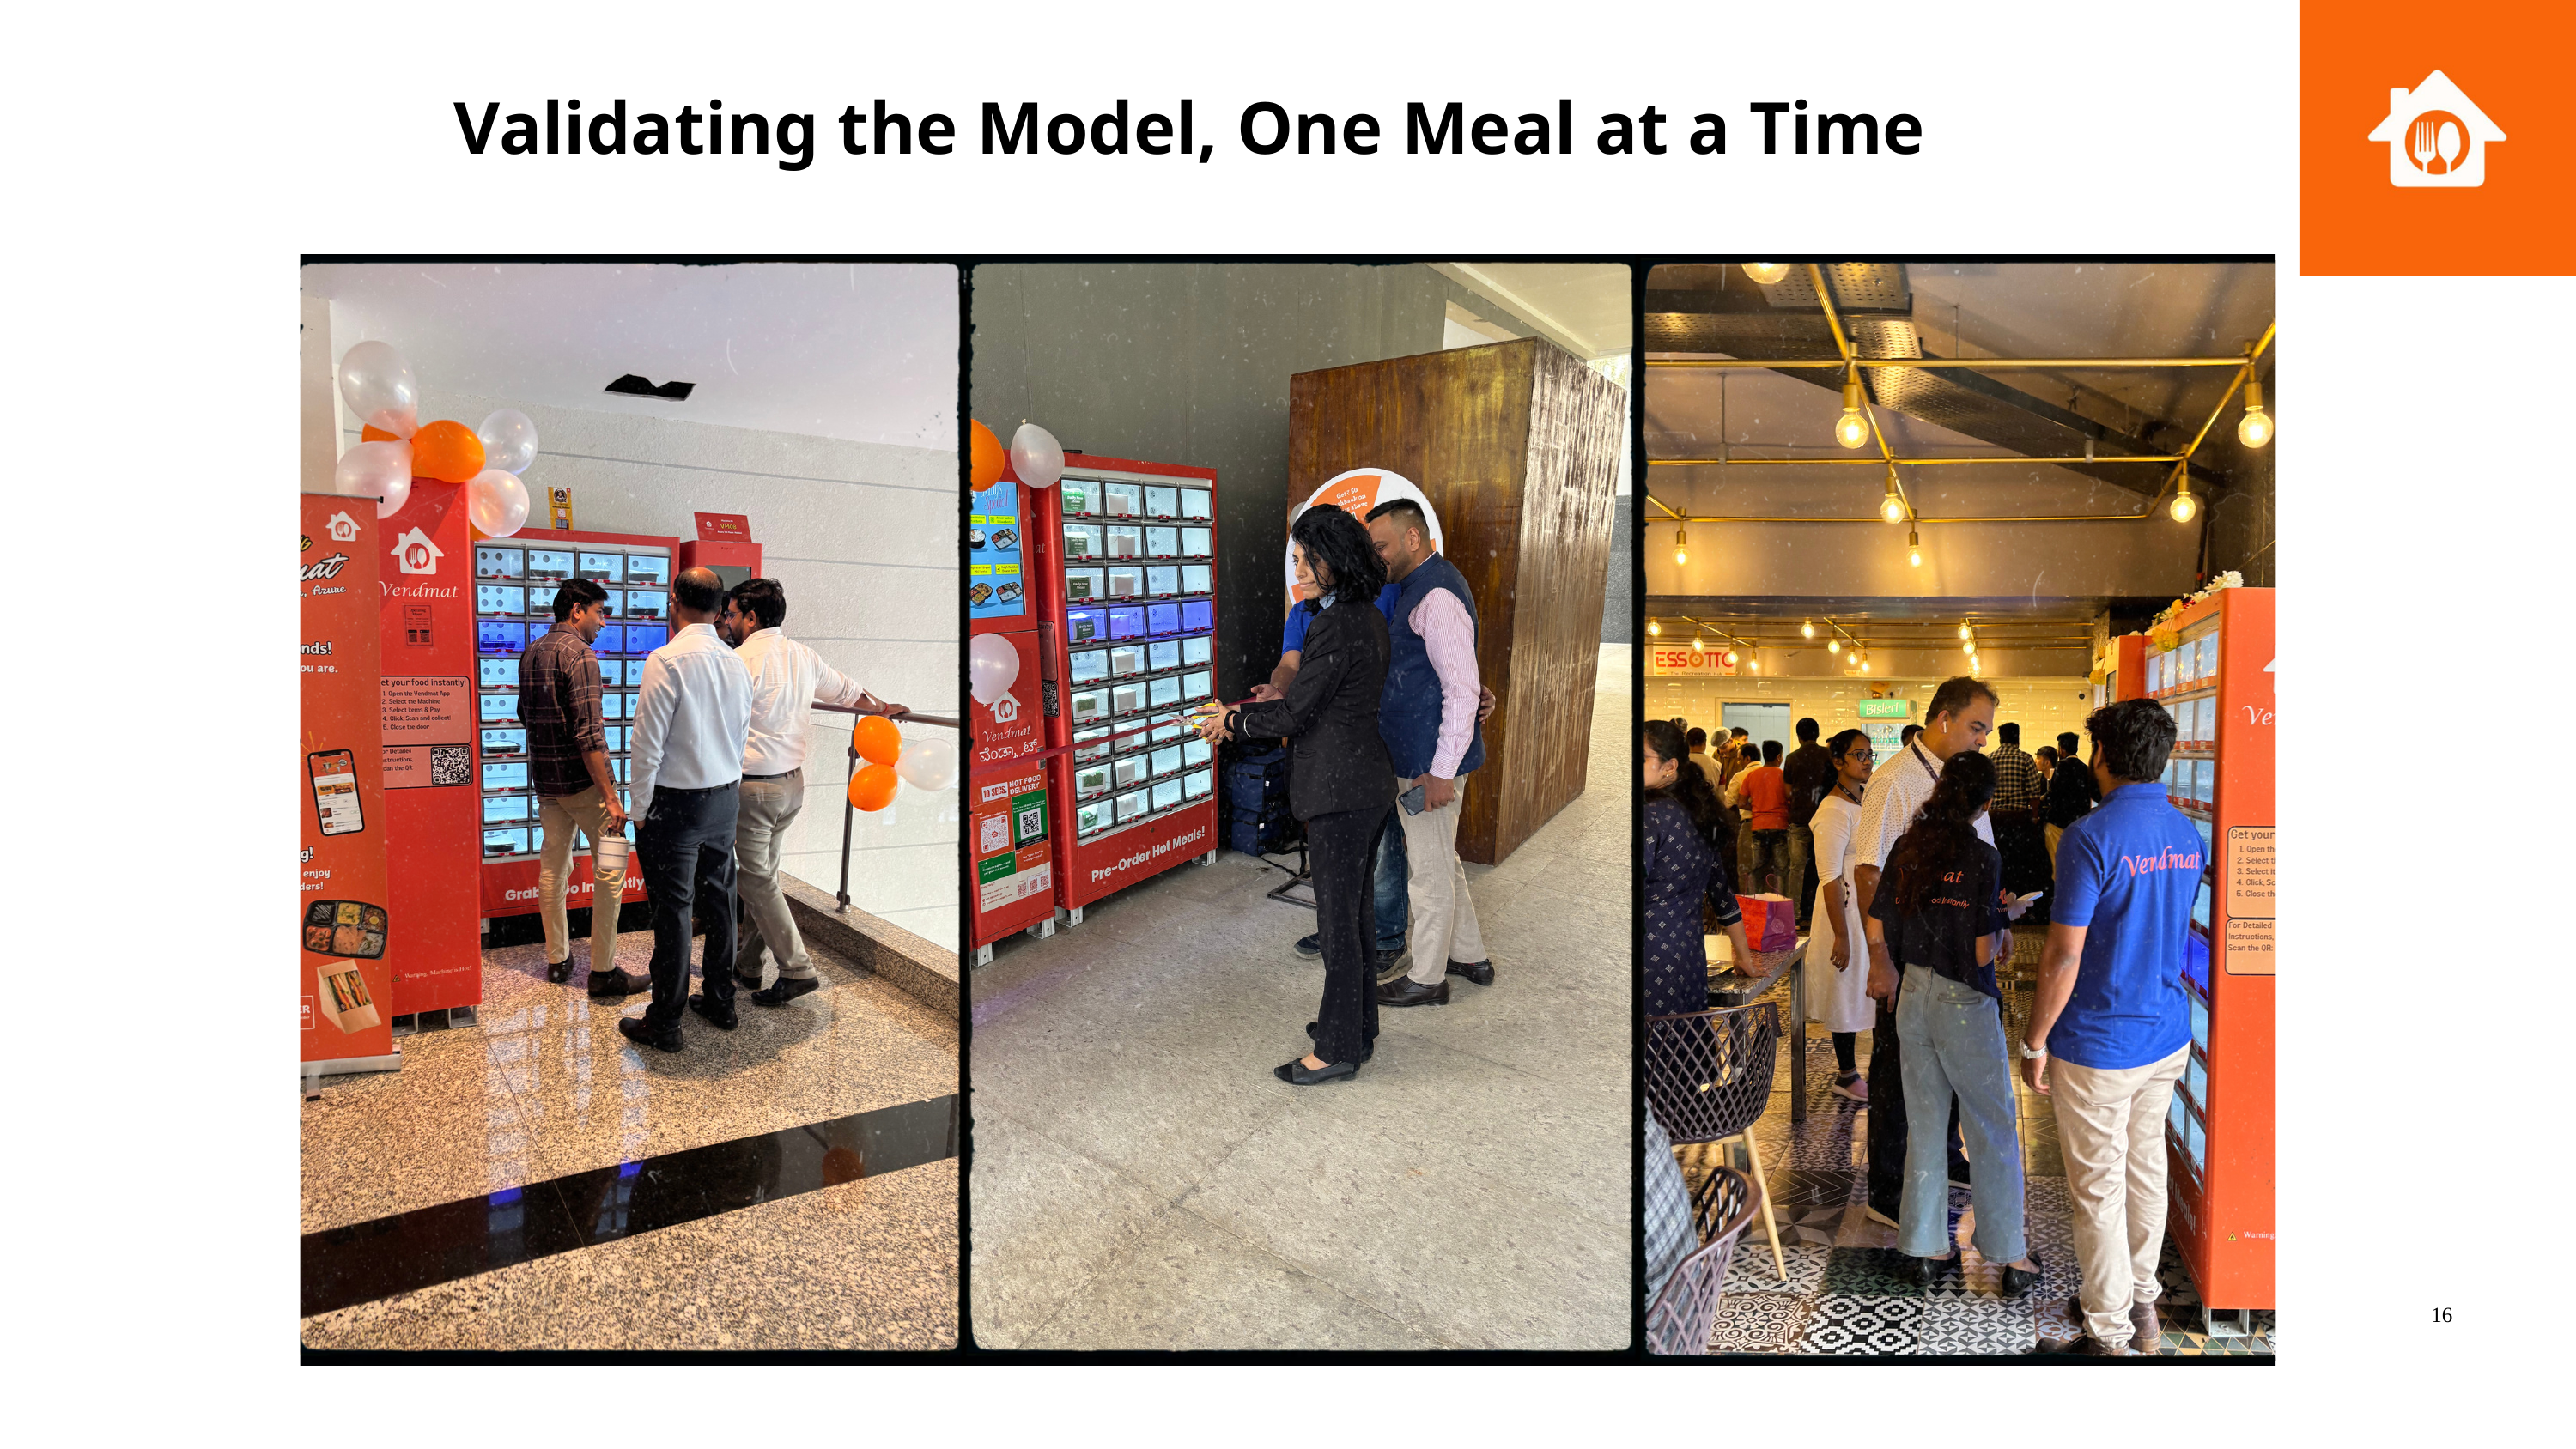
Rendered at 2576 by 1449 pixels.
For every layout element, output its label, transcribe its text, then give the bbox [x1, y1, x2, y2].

text_box 16 [2431, 1296, 2453, 1327]
text_box Validating the Model, One Meal at a Time [425, 82, 1955, 169]
text_box [2299, 0, 2576, 277]
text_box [300, 254, 2276, 1366]
